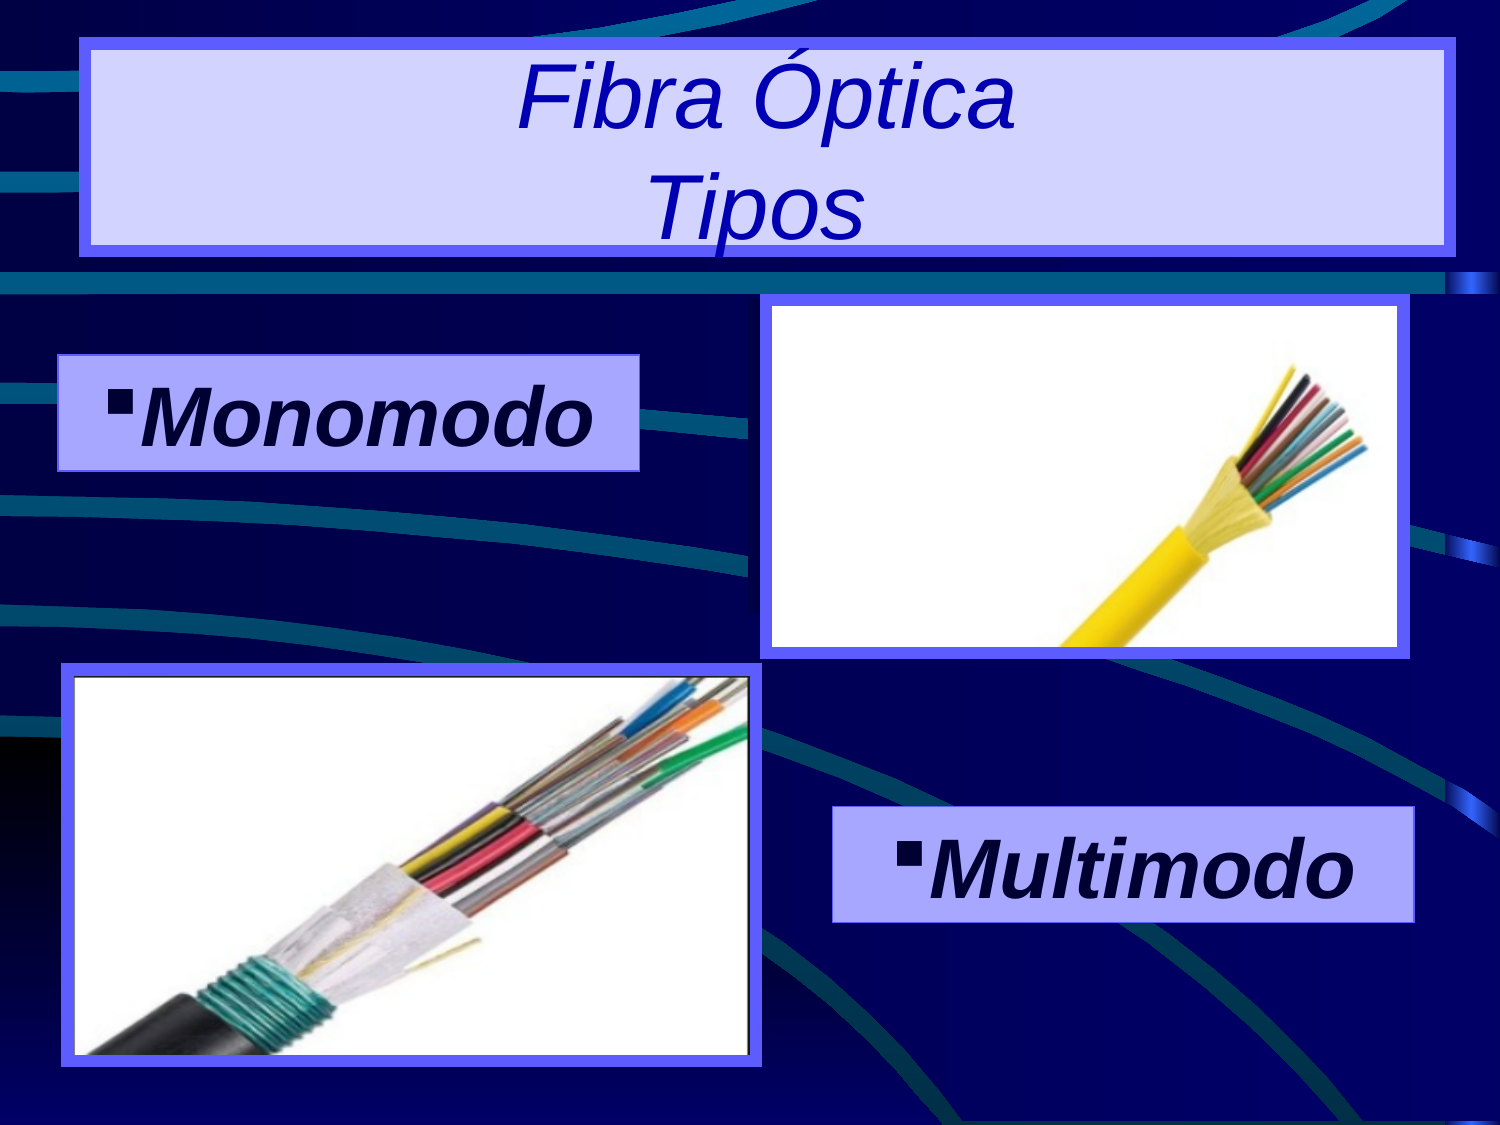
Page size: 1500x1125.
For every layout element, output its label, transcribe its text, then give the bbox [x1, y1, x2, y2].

picture [80, 71, 84, 91]
text_box Multimodo [832, 806, 1415, 923]
text_box Monomodo [57, 354, 640, 471]
picture [488, 37, 650, 43]
picture [80, 172, 84, 192]
title Fibra Óptica Tipos [84, 43, 1451, 252]
picture [1259, 37, 1334, 43]
picture [760, 305, 1398, 648]
picture [73, 675, 751, 1056]
